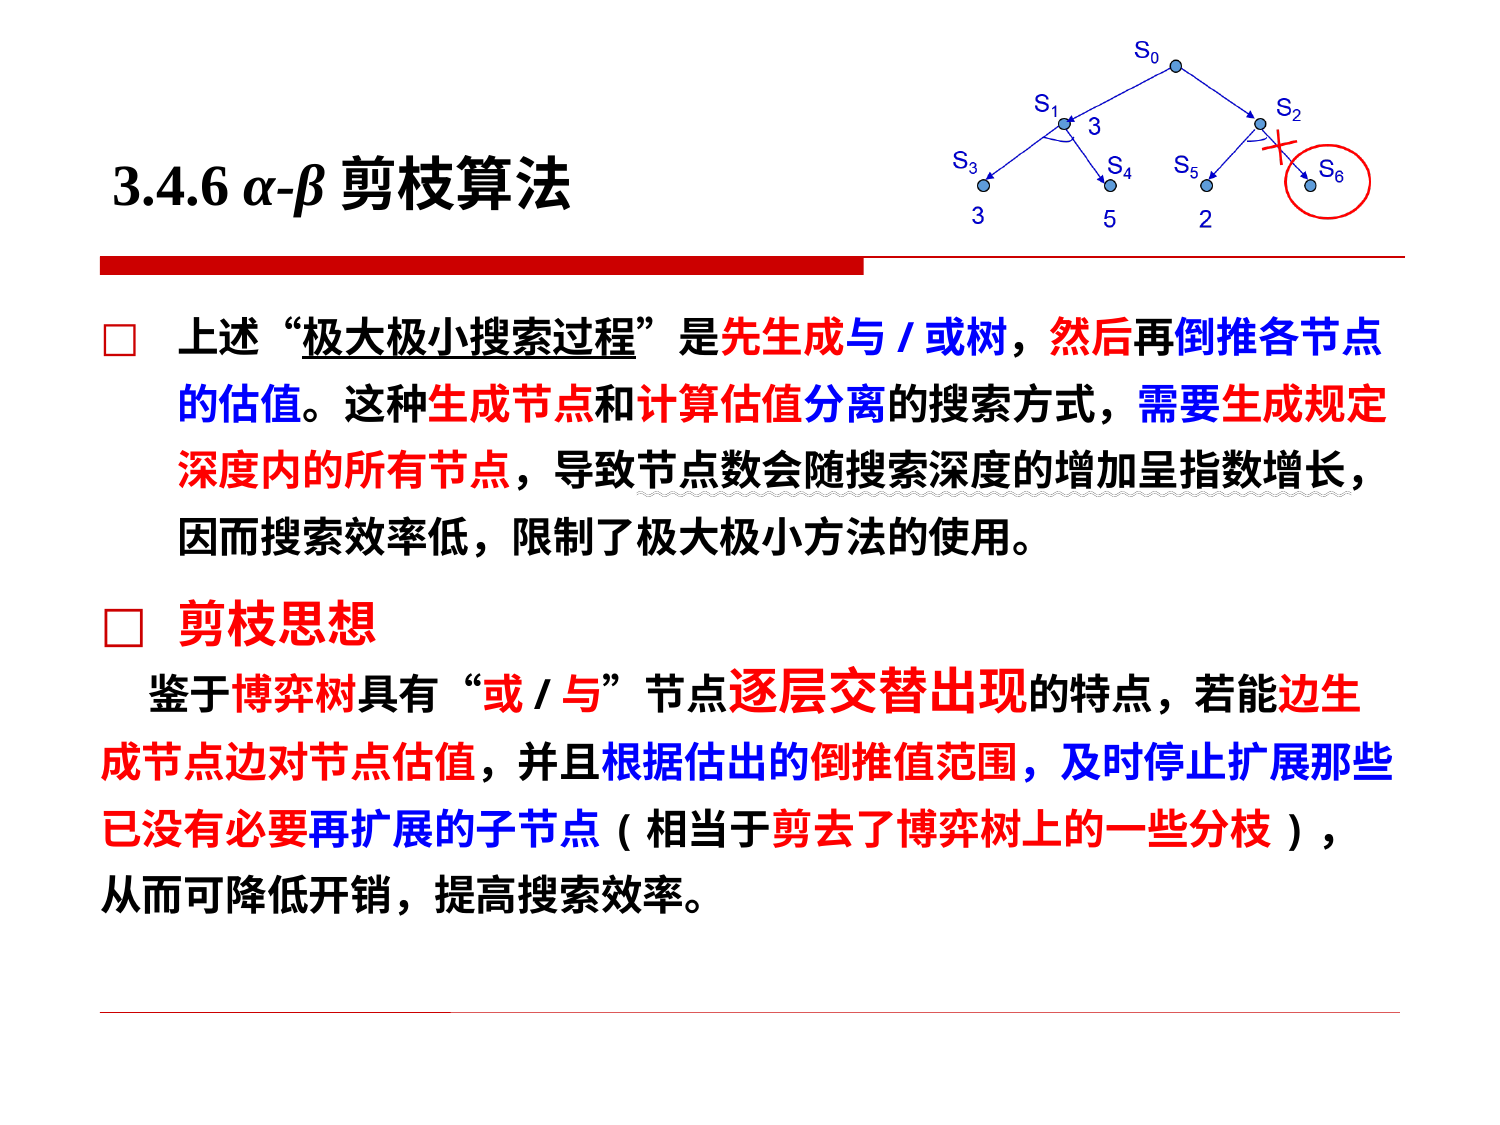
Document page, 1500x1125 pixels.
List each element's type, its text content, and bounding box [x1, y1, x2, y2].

text_box 上述“极大极小搜索过程”是先生成与/或树，然后再倒推各节点的估值。这种生成节点和计算估值分离的搜索方式，需要生成规定深度内的所有节点，导致节点数会随搜索深度的增加呈指数增长，因而搜索效率低，限制了极大极小方法的使用。 剪枝思想 鉴于博弈树具有“或/与”节点逐层交替出现的特点，若能边生成节点边对节点估值，并且根据估出的倒推值范围，及时停止扩展那些已没有必要再扩展的子节点(相当于剪去了博弈树上的一些分枝)，从而可降低开销，提高搜索效率。 [100, 294, 1401, 924]
title 3.4.6 α-β剪枝算法 [112, 137, 575, 218]
picture [937, 26, 1371, 248]
